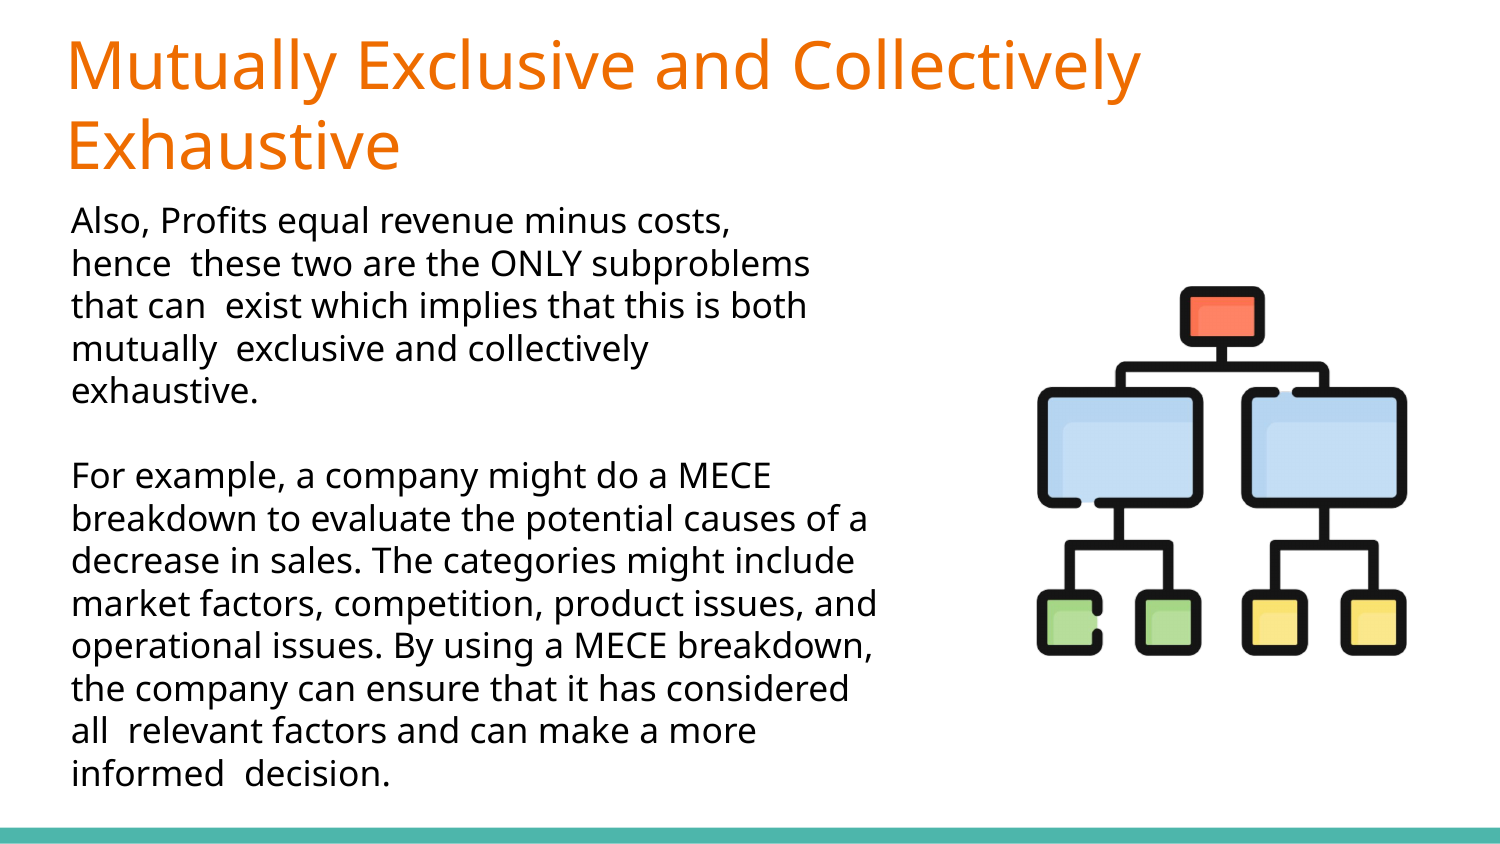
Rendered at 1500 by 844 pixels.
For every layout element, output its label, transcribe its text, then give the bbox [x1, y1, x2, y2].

picture [976, 247, 1451, 722]
text_box Also, Proﬁts equal revenue minus costs, hence these two are the ONLY subproblems that can exist which implies that this is both mutually exclusive and collectively exhaustive. For example, a company might do a MECE breakdown to evaluate the potential causes of a decrease in sales. The categories might include market factors, competition, product issues, and operational issues. By using a MECE breakdown, the company can ensure that it has considered all relevant factors and can make a more informed decision. [68, 196, 893, 794]
title Mutually Exclusive and Collectively Exhaustive [63, 19, 1457, 183]
